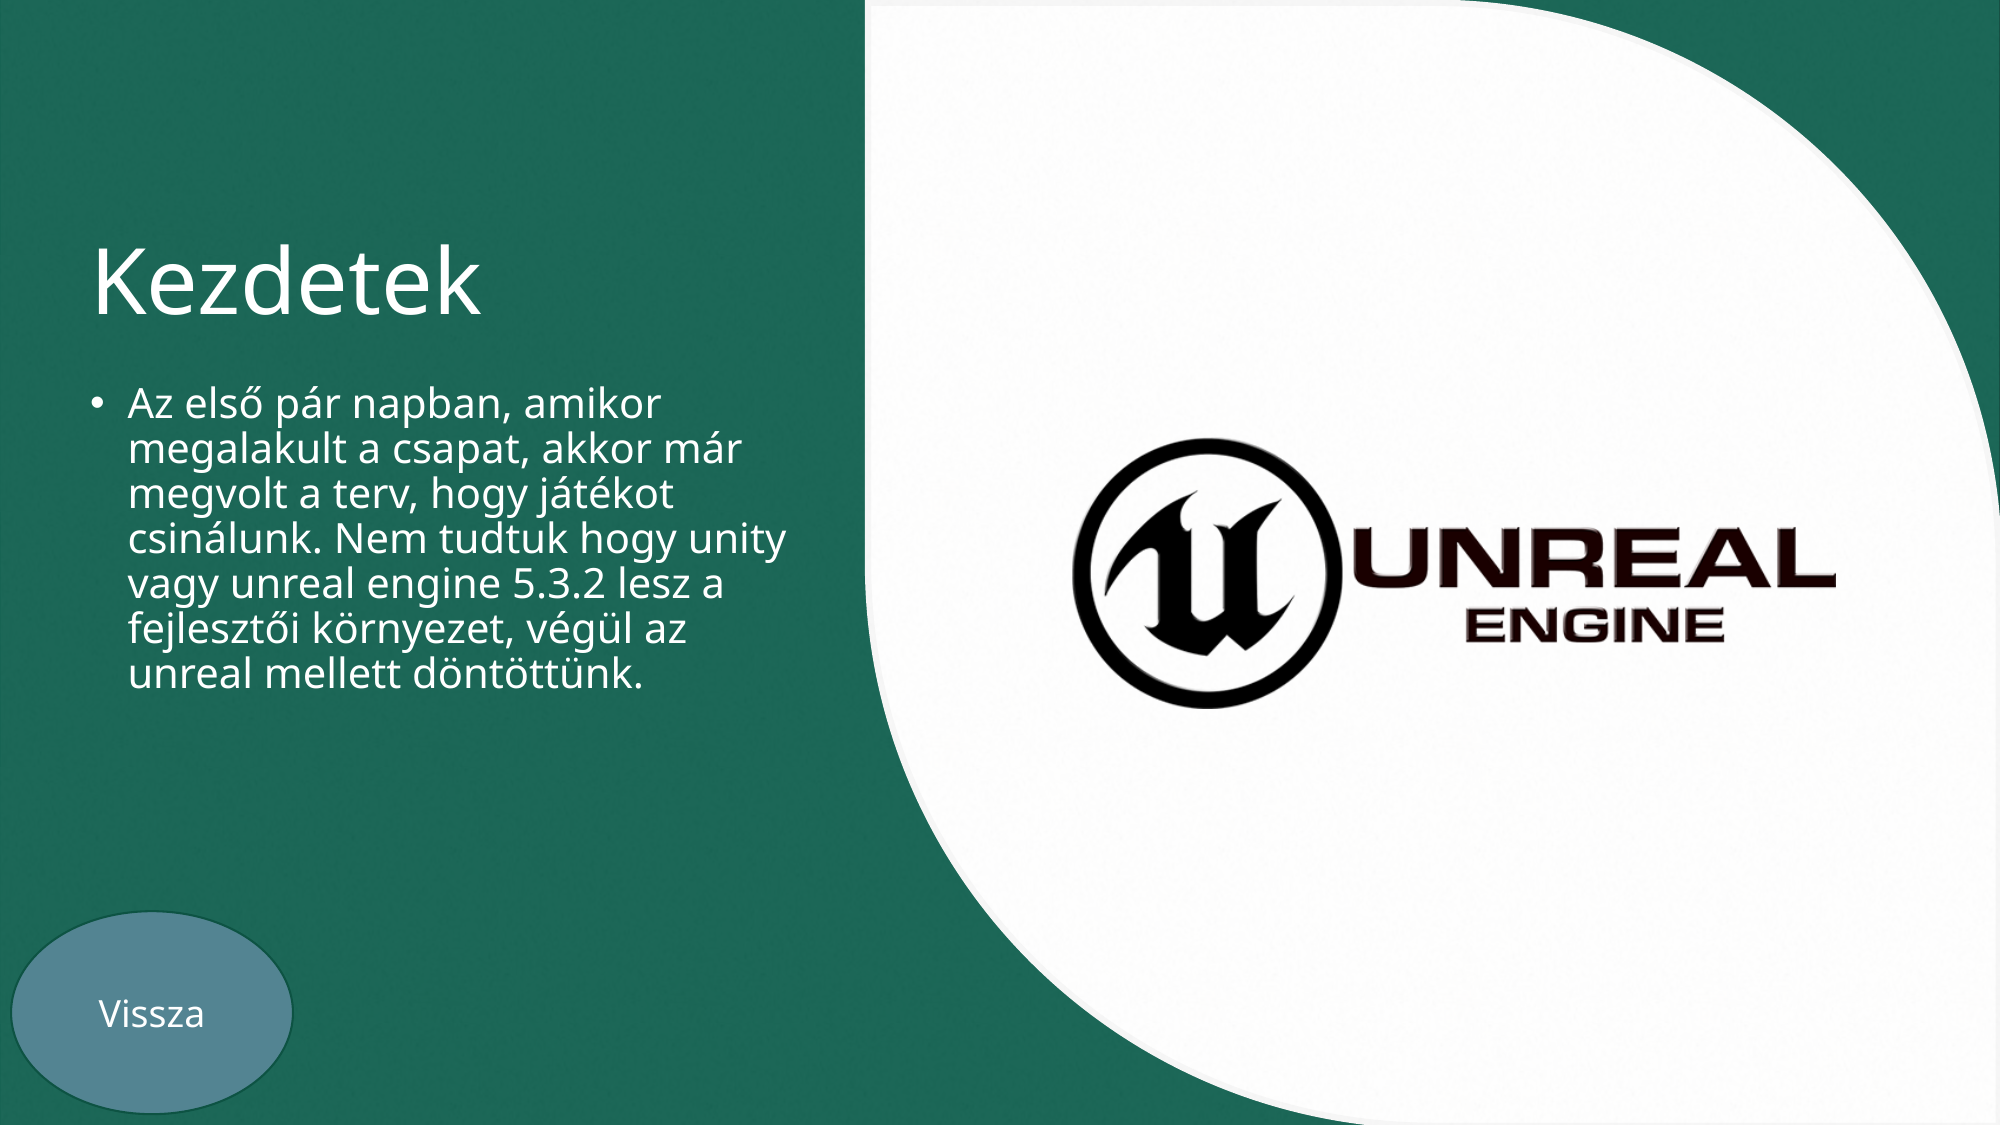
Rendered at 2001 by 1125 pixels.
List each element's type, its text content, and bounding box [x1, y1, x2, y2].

text_box [0, 0, 2000, 1125]
text_box Vissza [10, 910, 295, 1116]
list Az első pár napban, amikor megalakult a csapat, akkor már megvolt a terv, hogy játékot csinálunk. Nem tudtuk hogy unity vagy unreal engine 5.3.2 lesz a fejlesztői környezet, végül az unreal mellett döntöttünk. [75, 375, 837, 1013]
title Kezdetek [75, 124, 837, 342]
picture [1070, 437, 1836, 709]
